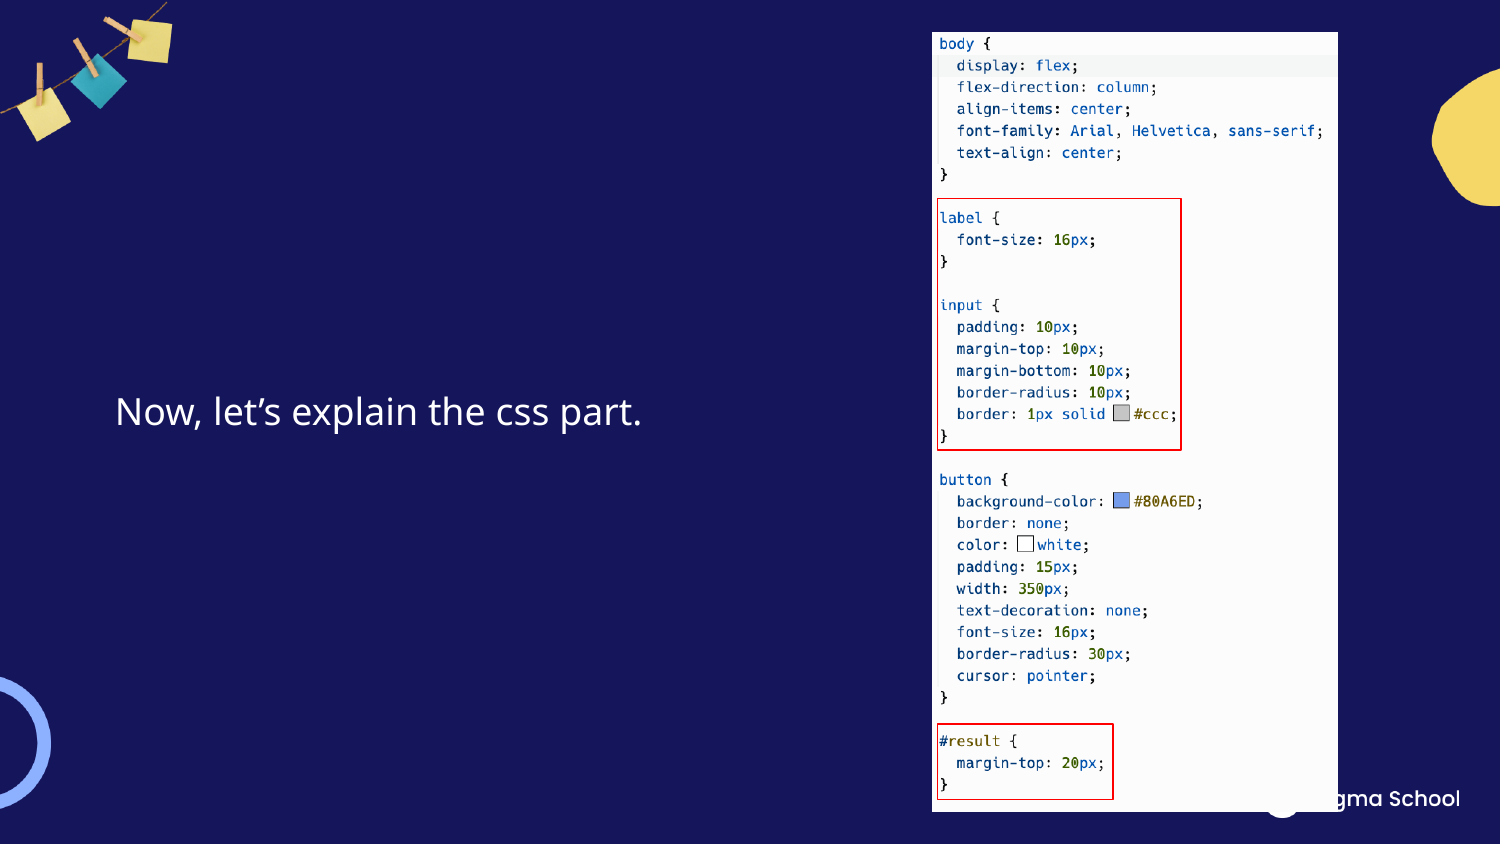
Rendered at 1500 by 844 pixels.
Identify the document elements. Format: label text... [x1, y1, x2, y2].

picture [0, 0, 232, 844]
title Now, let’s explain the css part. [100, 359, 884, 463]
picture [932, 0, 1500, 844]
